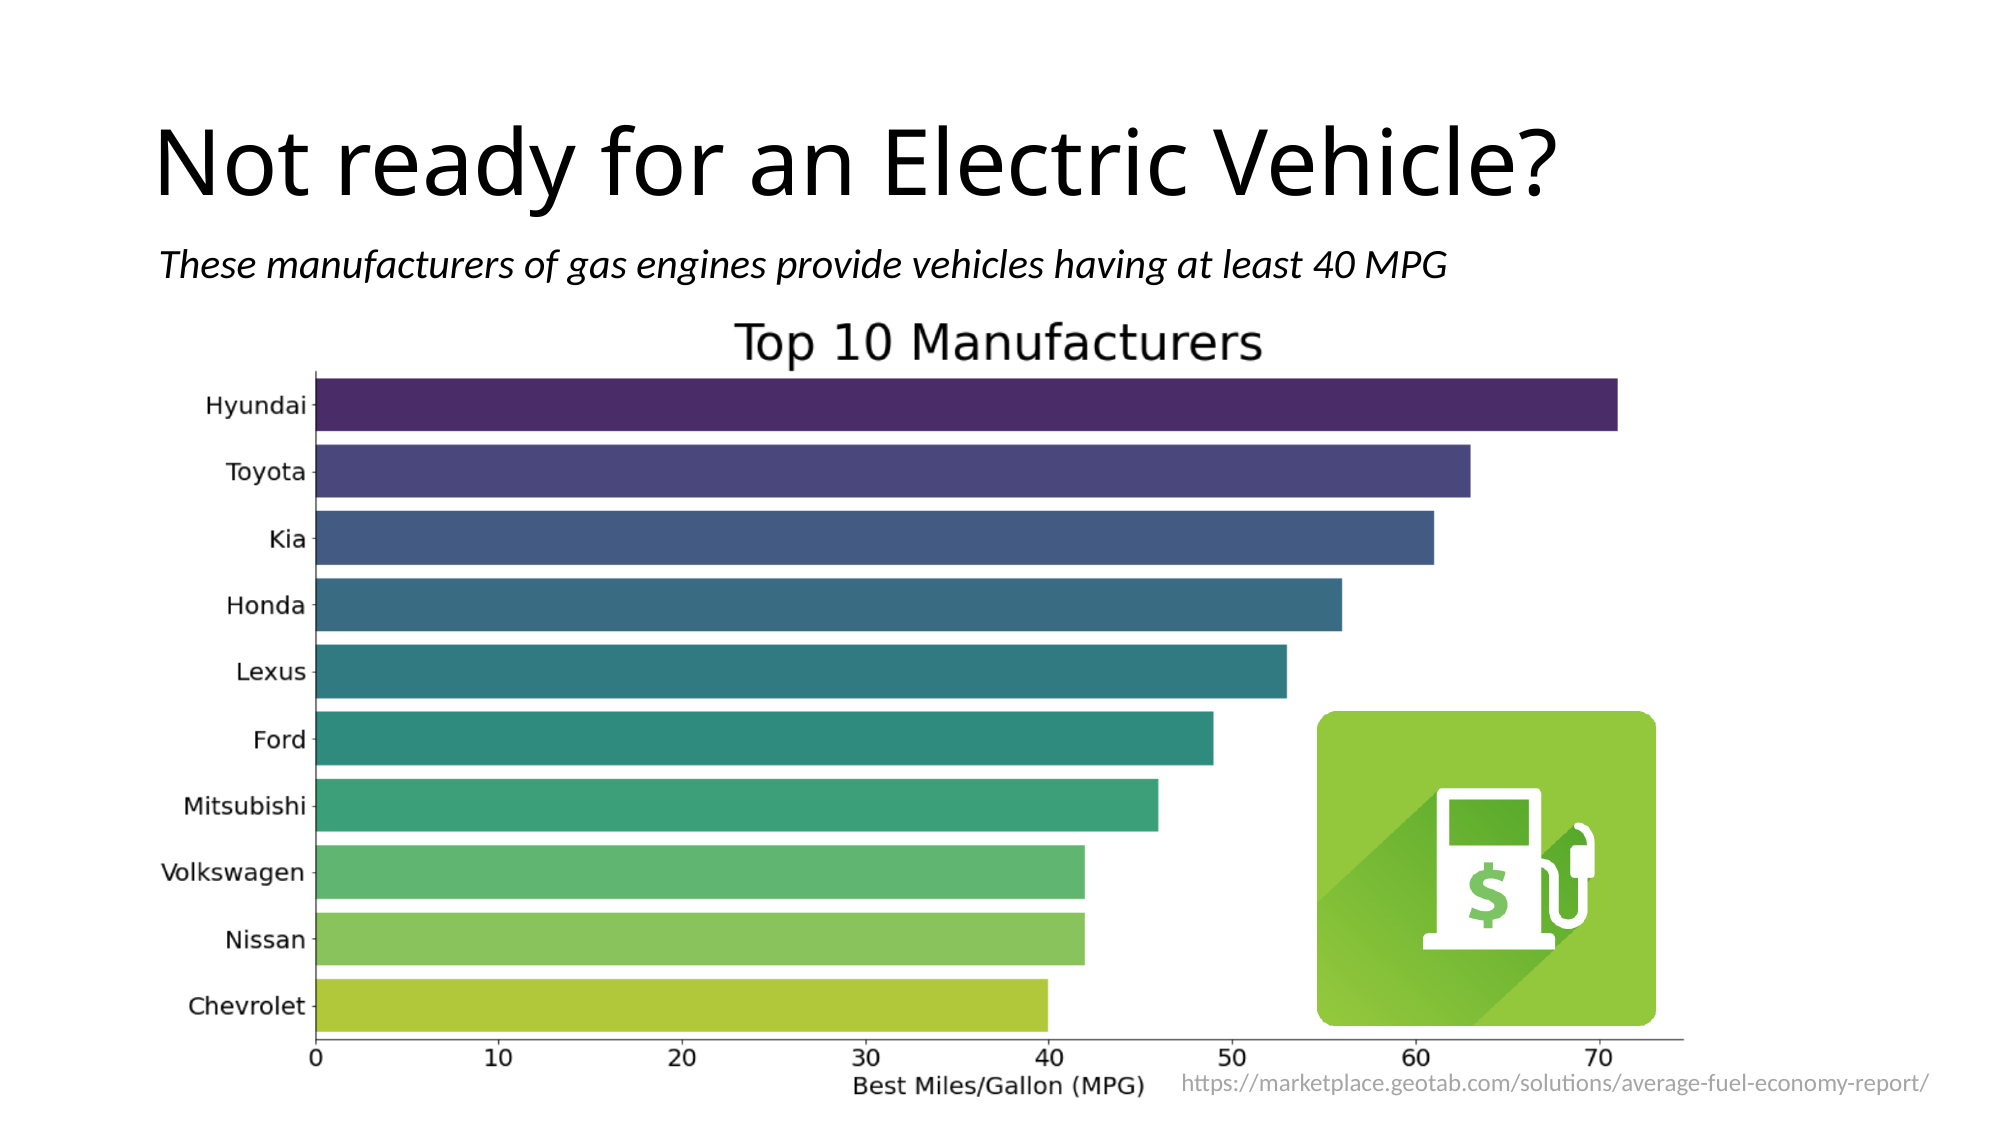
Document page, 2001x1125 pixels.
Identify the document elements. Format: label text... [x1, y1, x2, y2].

picture [143, 308, 1691, 1103]
text_box These manufacturers of gas engines provide vehicles having at least 40 MPG [143, 229, 1515, 294]
title Not ready for an Electric Vehicle? [137, 57, 1863, 275]
text_box https://marketplace.geotab.com/solutions/average-fuel-economy-report/ [1166, 1059, 1956, 1105]
